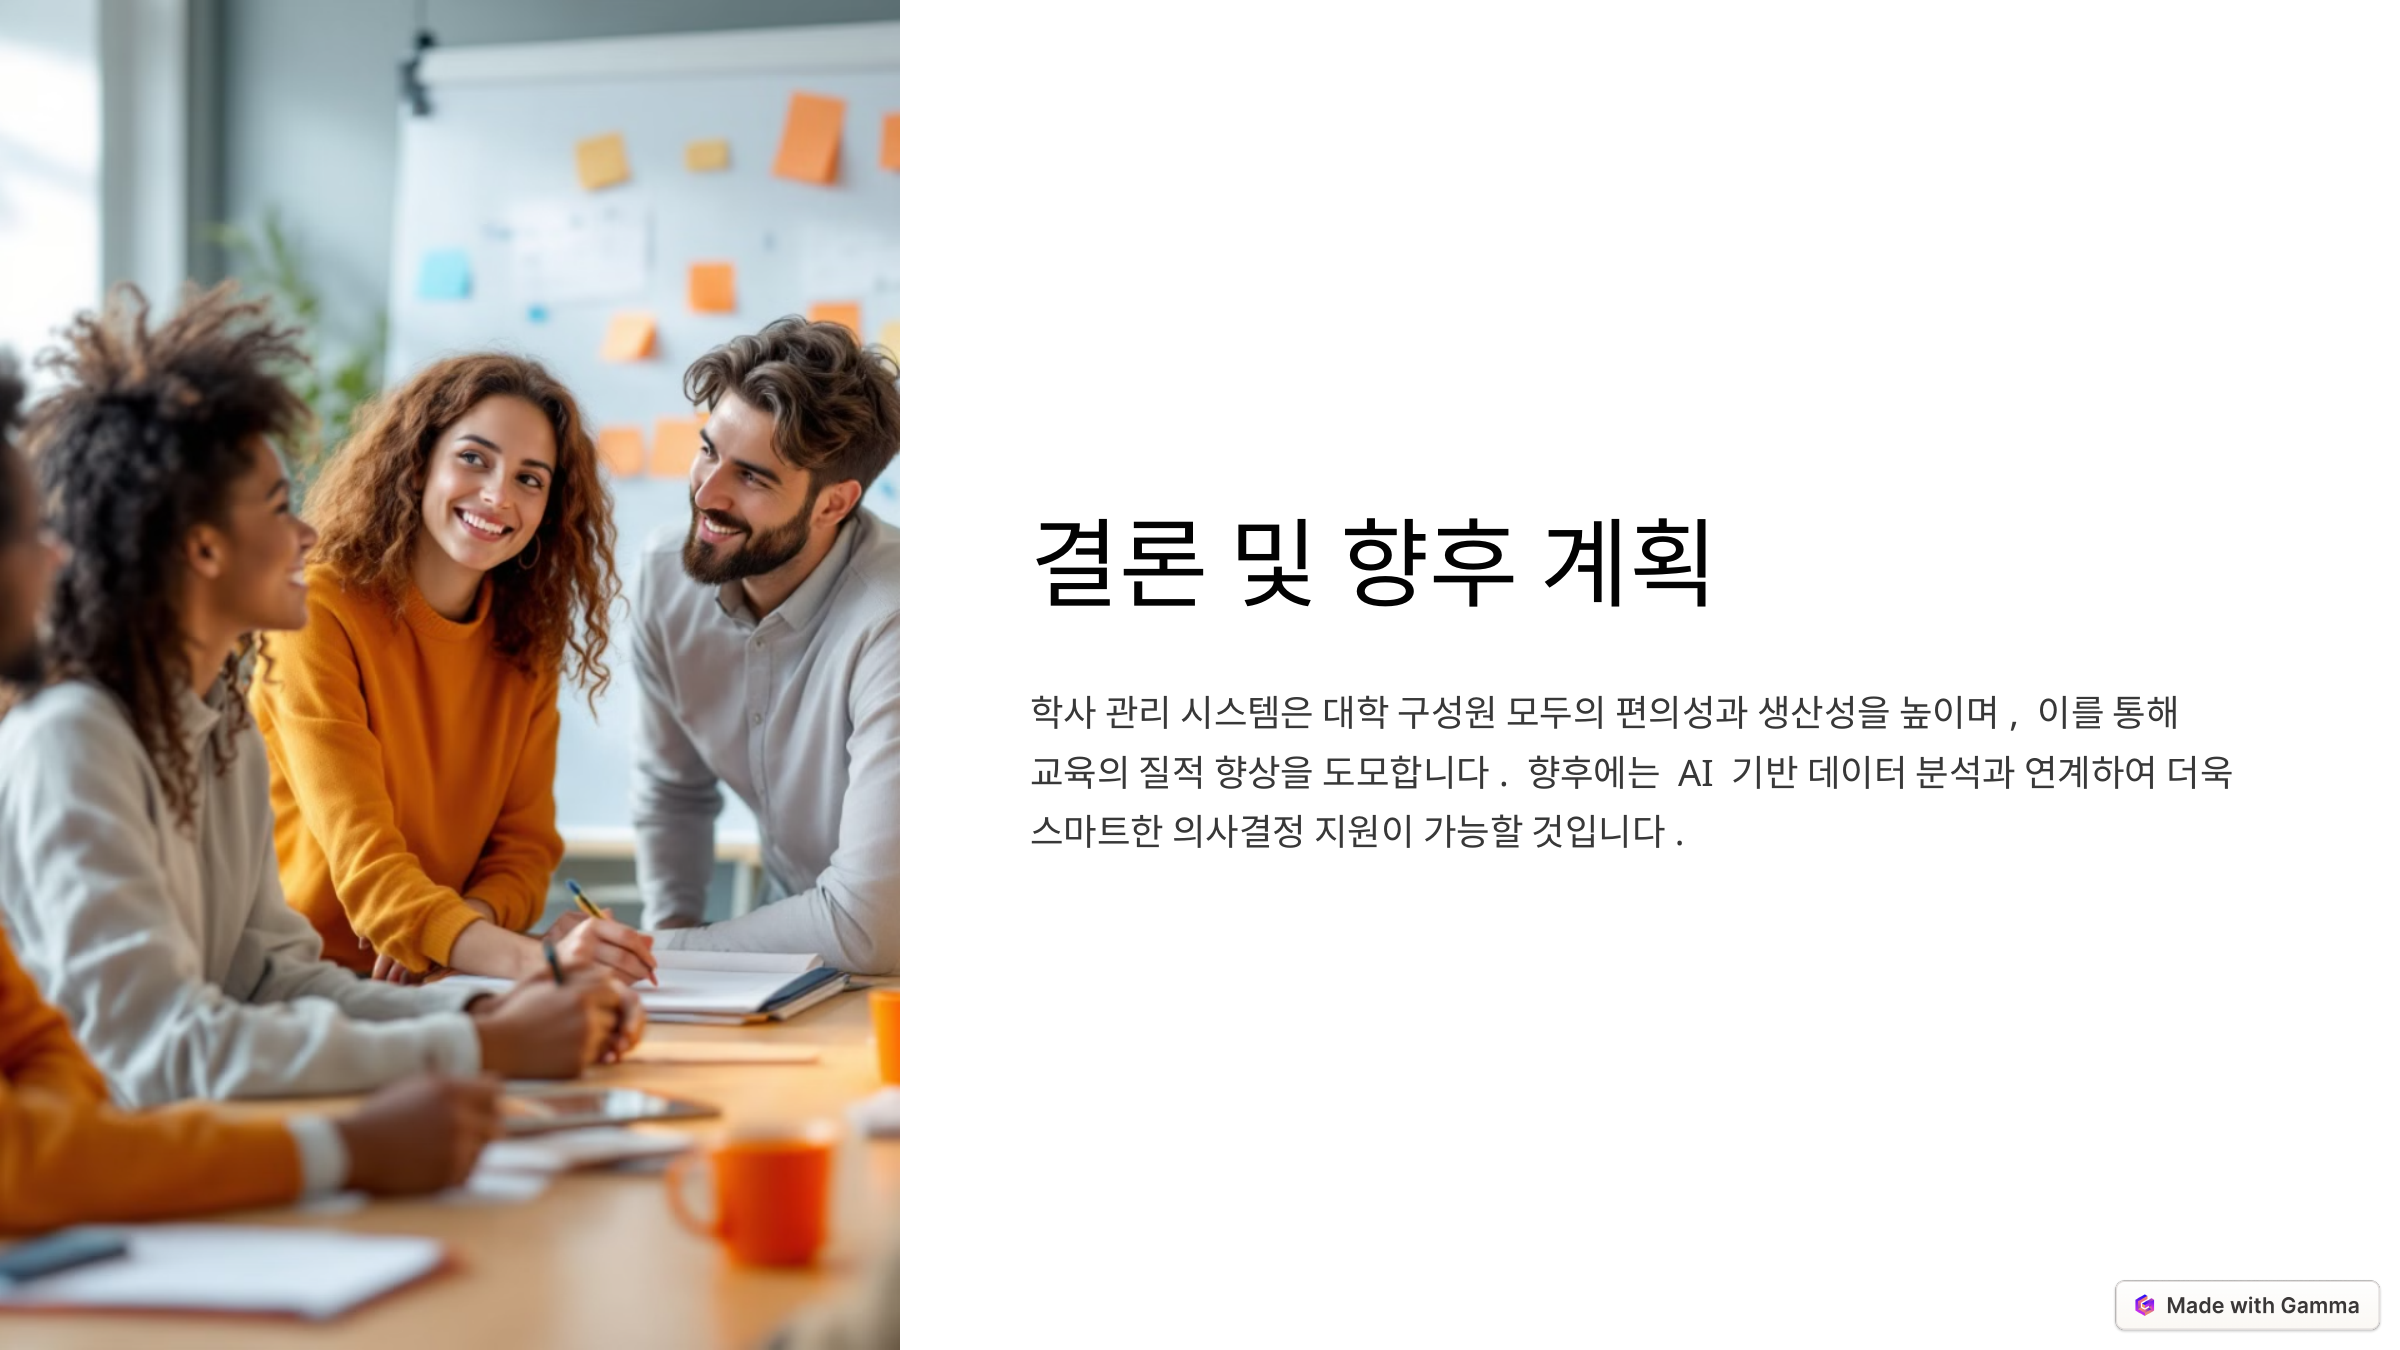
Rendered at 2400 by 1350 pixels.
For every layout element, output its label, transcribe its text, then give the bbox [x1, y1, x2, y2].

picture [0, 0, 900, 1350]
text_box 결론 및 향후 계획 [1030, 496, 2007, 619]
text_box 학사 관리 시스템은 대학 구성원 모두의 편의성과 생산성을 높이며, 이를 통해 교육의 질적 향상을 도모합니다. 향후에는 AI 기반 데이터 분석과 연계하여 더욱 스마트한 의사결정 지원이 가능할 것입니다. [1030, 674, 2270, 854]
picture [2106, 1271, 2389, 1339]
